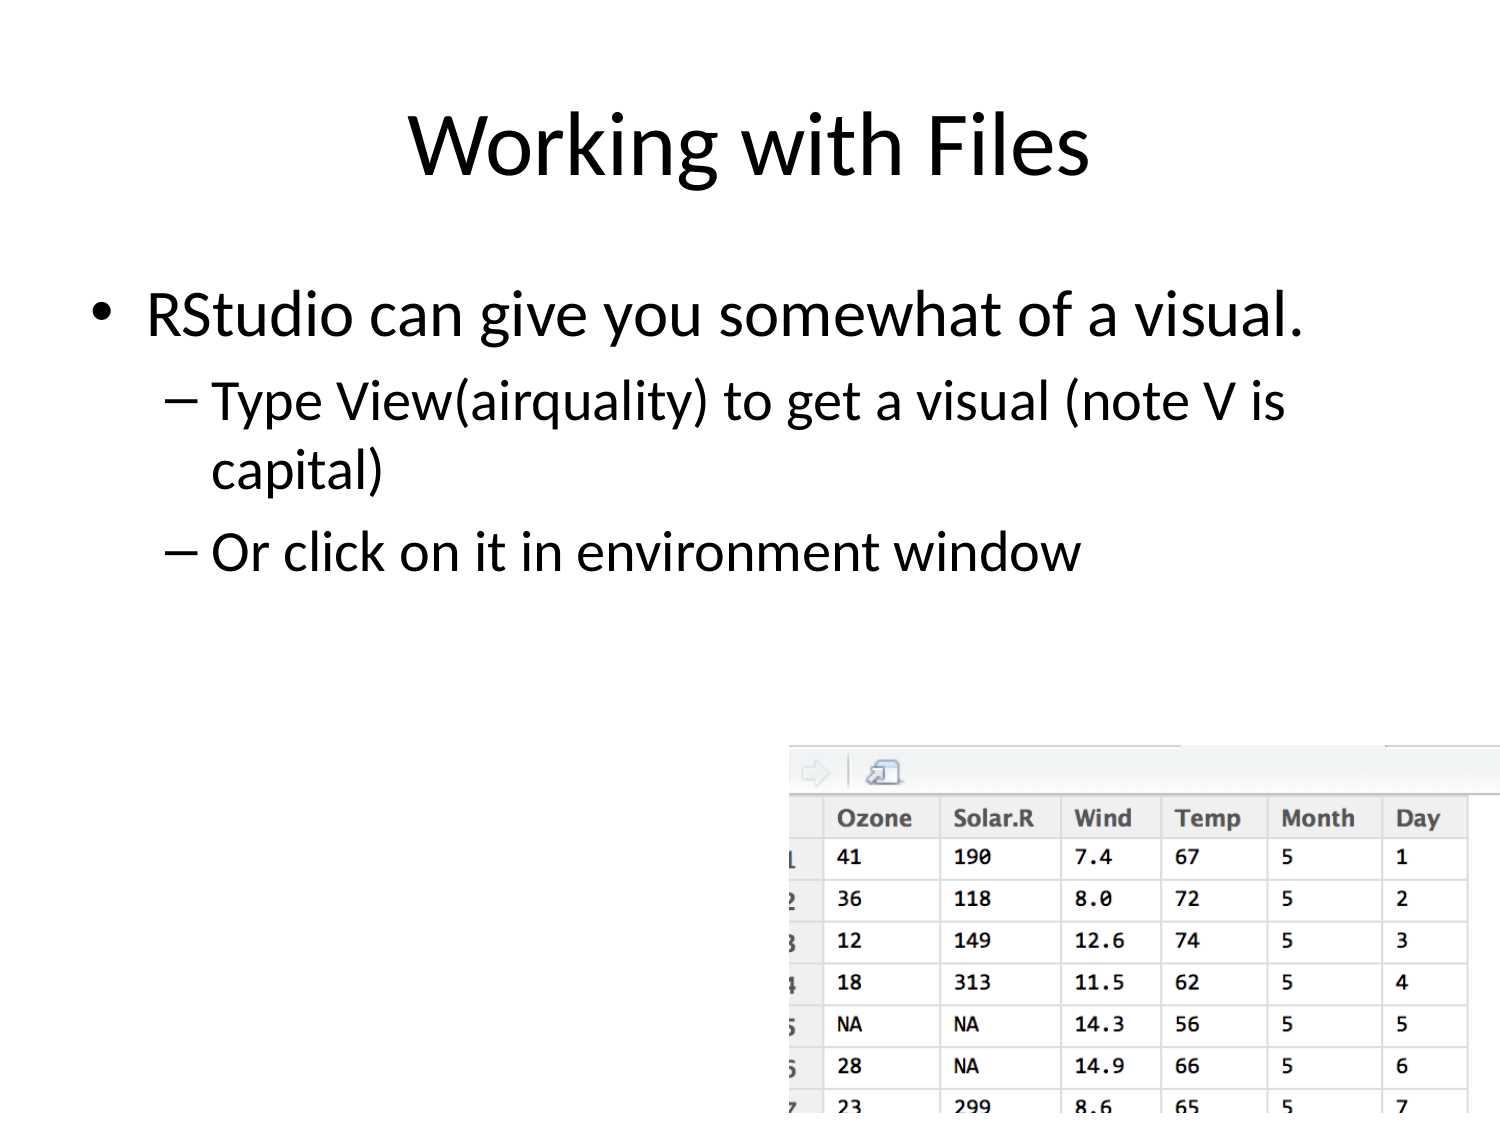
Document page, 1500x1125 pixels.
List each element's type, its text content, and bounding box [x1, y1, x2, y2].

list RStudio can give you somewhat of a visual. Type View(airquality) to get a visual (note V is capital) Or click on it in environment window [75, 262, 1425, 1005]
picture [789, 745, 1500, 1113]
title Working with Files [75, 45, 1425, 233]
